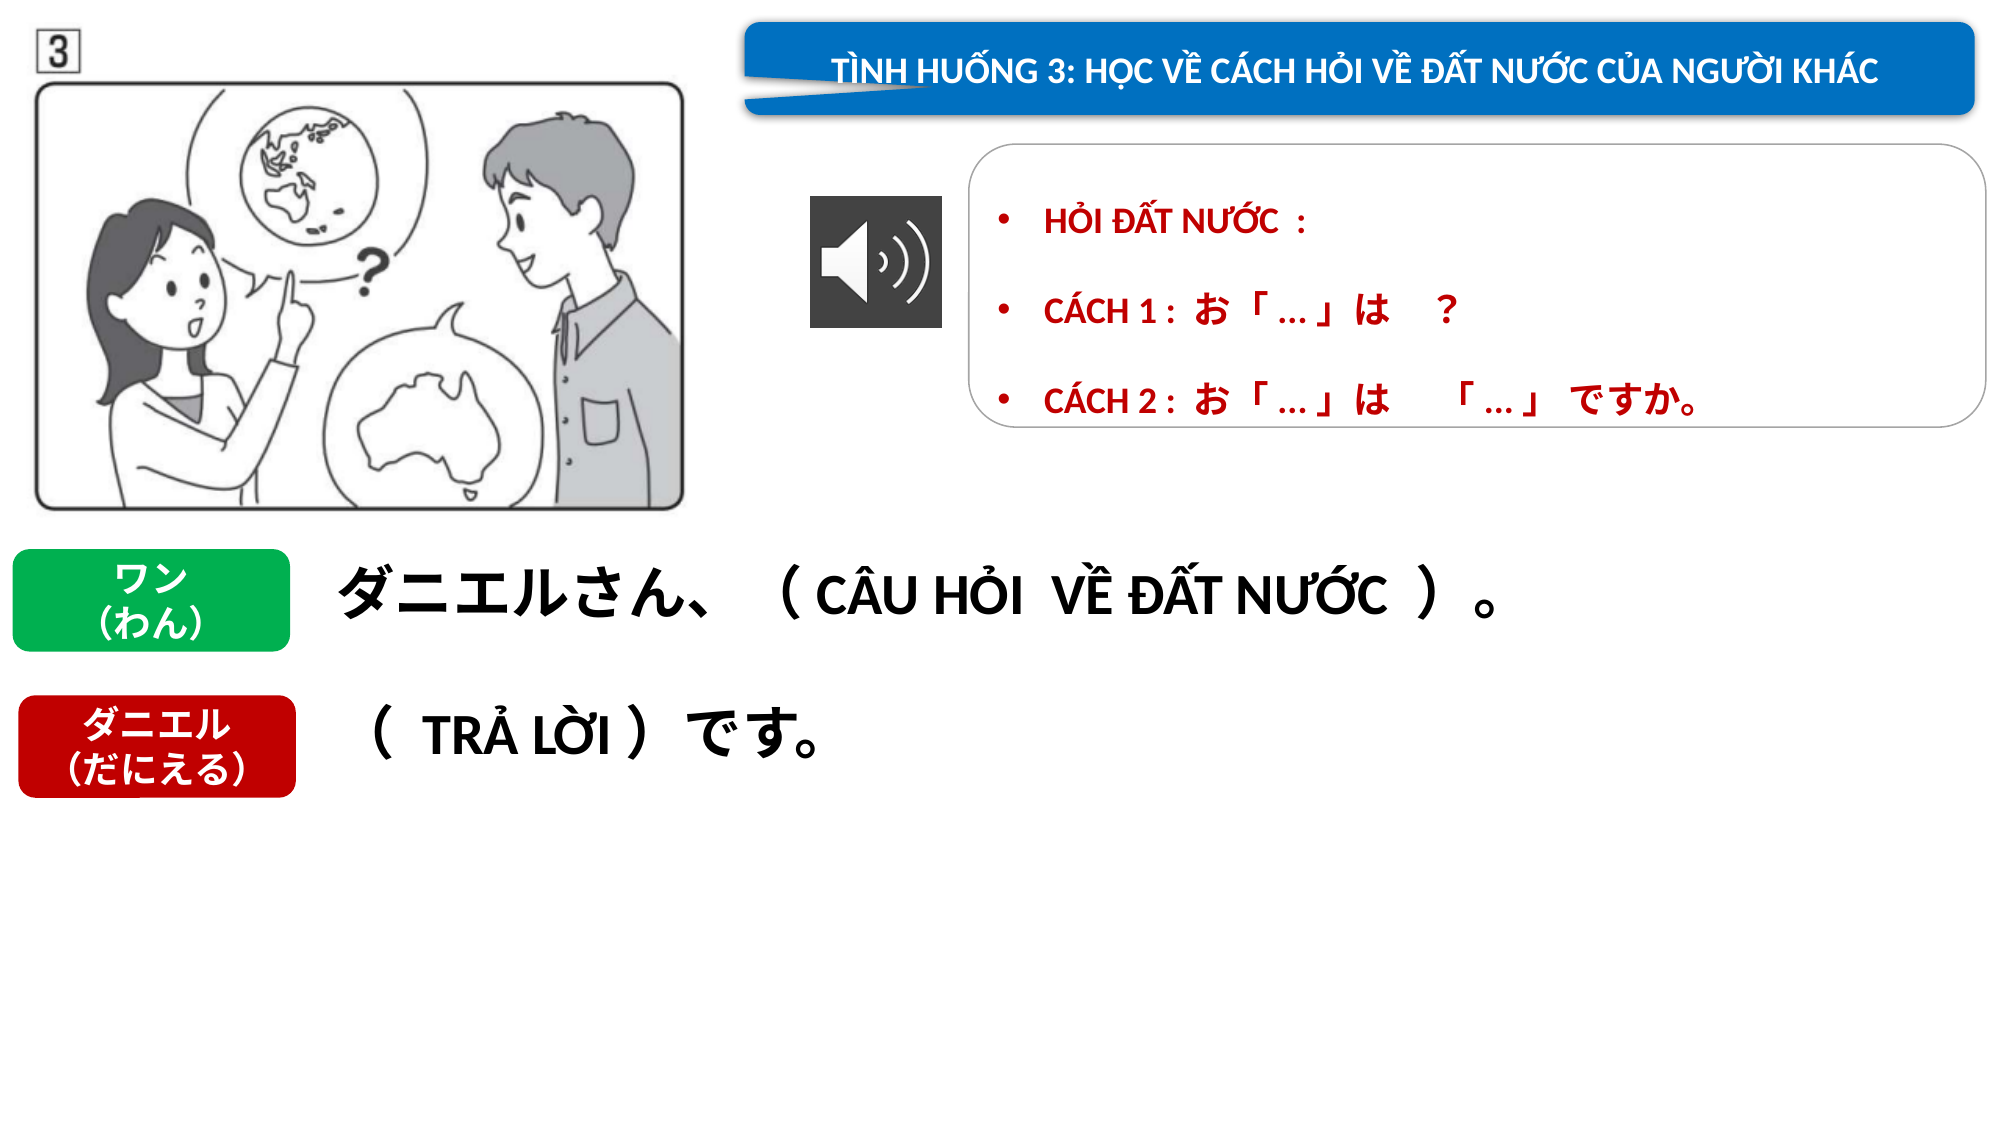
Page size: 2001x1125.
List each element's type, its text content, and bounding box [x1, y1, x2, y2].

text_box HỎI ĐẤT NƯỚC : CÁCH 1 : お「...」は ？ CÁCH 2 : お「...」は 「...」 ですか。 [968, 144, 1986, 428]
text_box ダニエルさん、（CÂU HỎI VỀ ĐẤT NƯỚC ）。 （ TRẢ LỜI）です。 [322, 549, 2000, 874]
picture [808, 195, 943, 329]
picture [18, 21, 739, 577]
text_box ダニエル （だにえる） [18, 695, 296, 798]
text_box ワン （わん） [12, 553, 291, 652]
text_box TÌNH HUỐNG 3: HỌC VỀ CÁCH HỎI VỀ ĐẤT NƯỚC CỦA NGƯỜI KHÁC [744, 22, 1975, 115]
